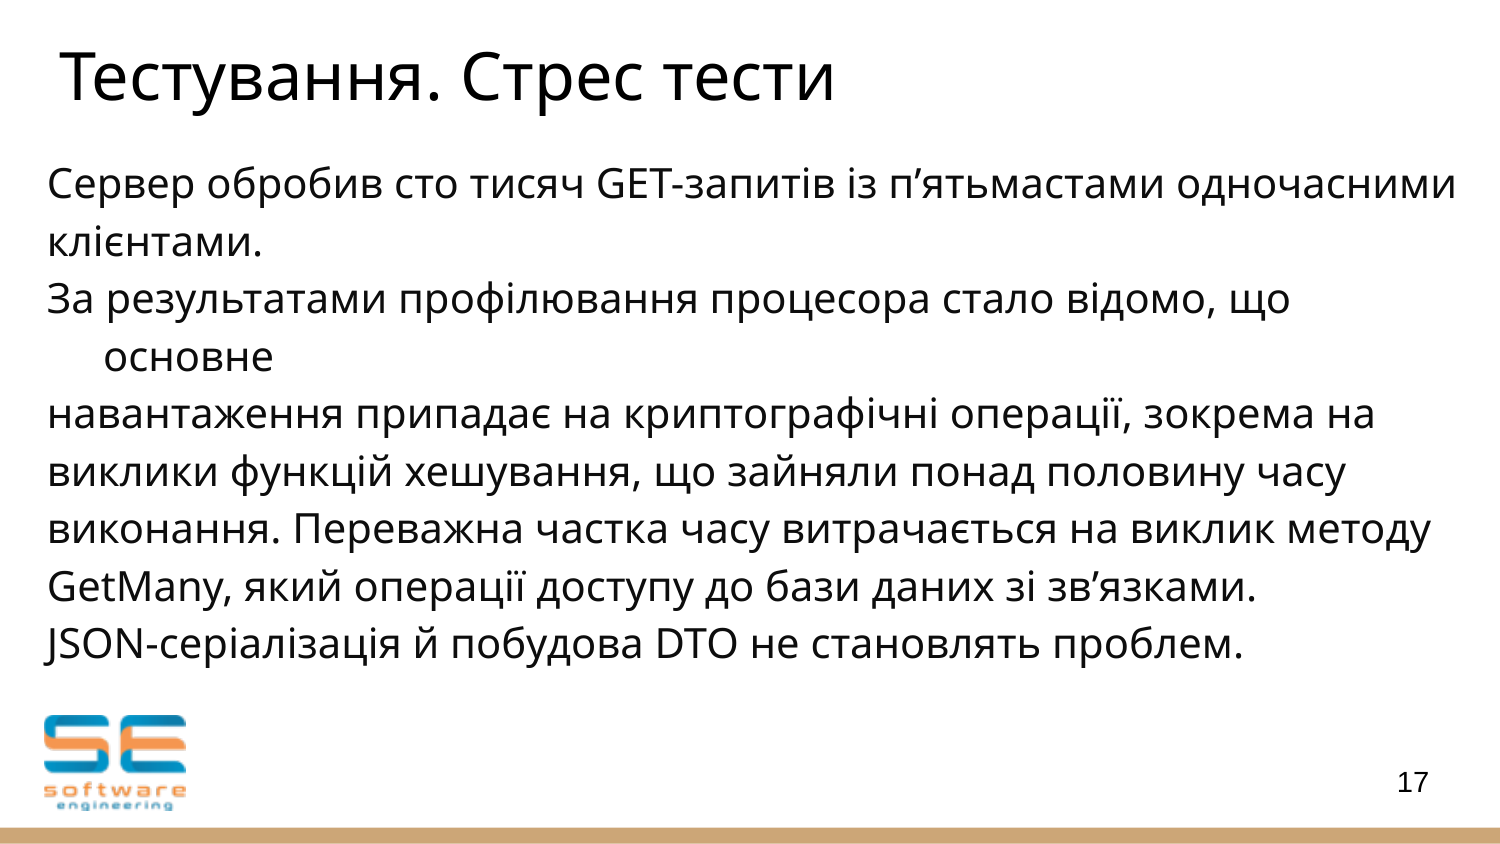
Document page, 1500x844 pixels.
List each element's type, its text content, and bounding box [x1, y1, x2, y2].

picture [43, 714, 186, 811]
title Тестування. Стрес тести [44, 0, 1442, 129]
text_box Сервер обробив сто тисяч GET-запитів із п’ятьмастами одночасними клієнтами. За результатами профілювання процесора стало відомо, що основне навантаження припадає на криптографічні операції, зокрема на виклики функцій хешування, що зайняли понад половину часу виконання. Переважна частка часу витрачається на виклик методу GetMany, який операції доступу до бази даних зі зв’язками. JSON-серіалізація й побудова DTO не становлять проблем. [13, 141, 1487, 675]
text_box 17 [1382, 755, 1500, 806]
